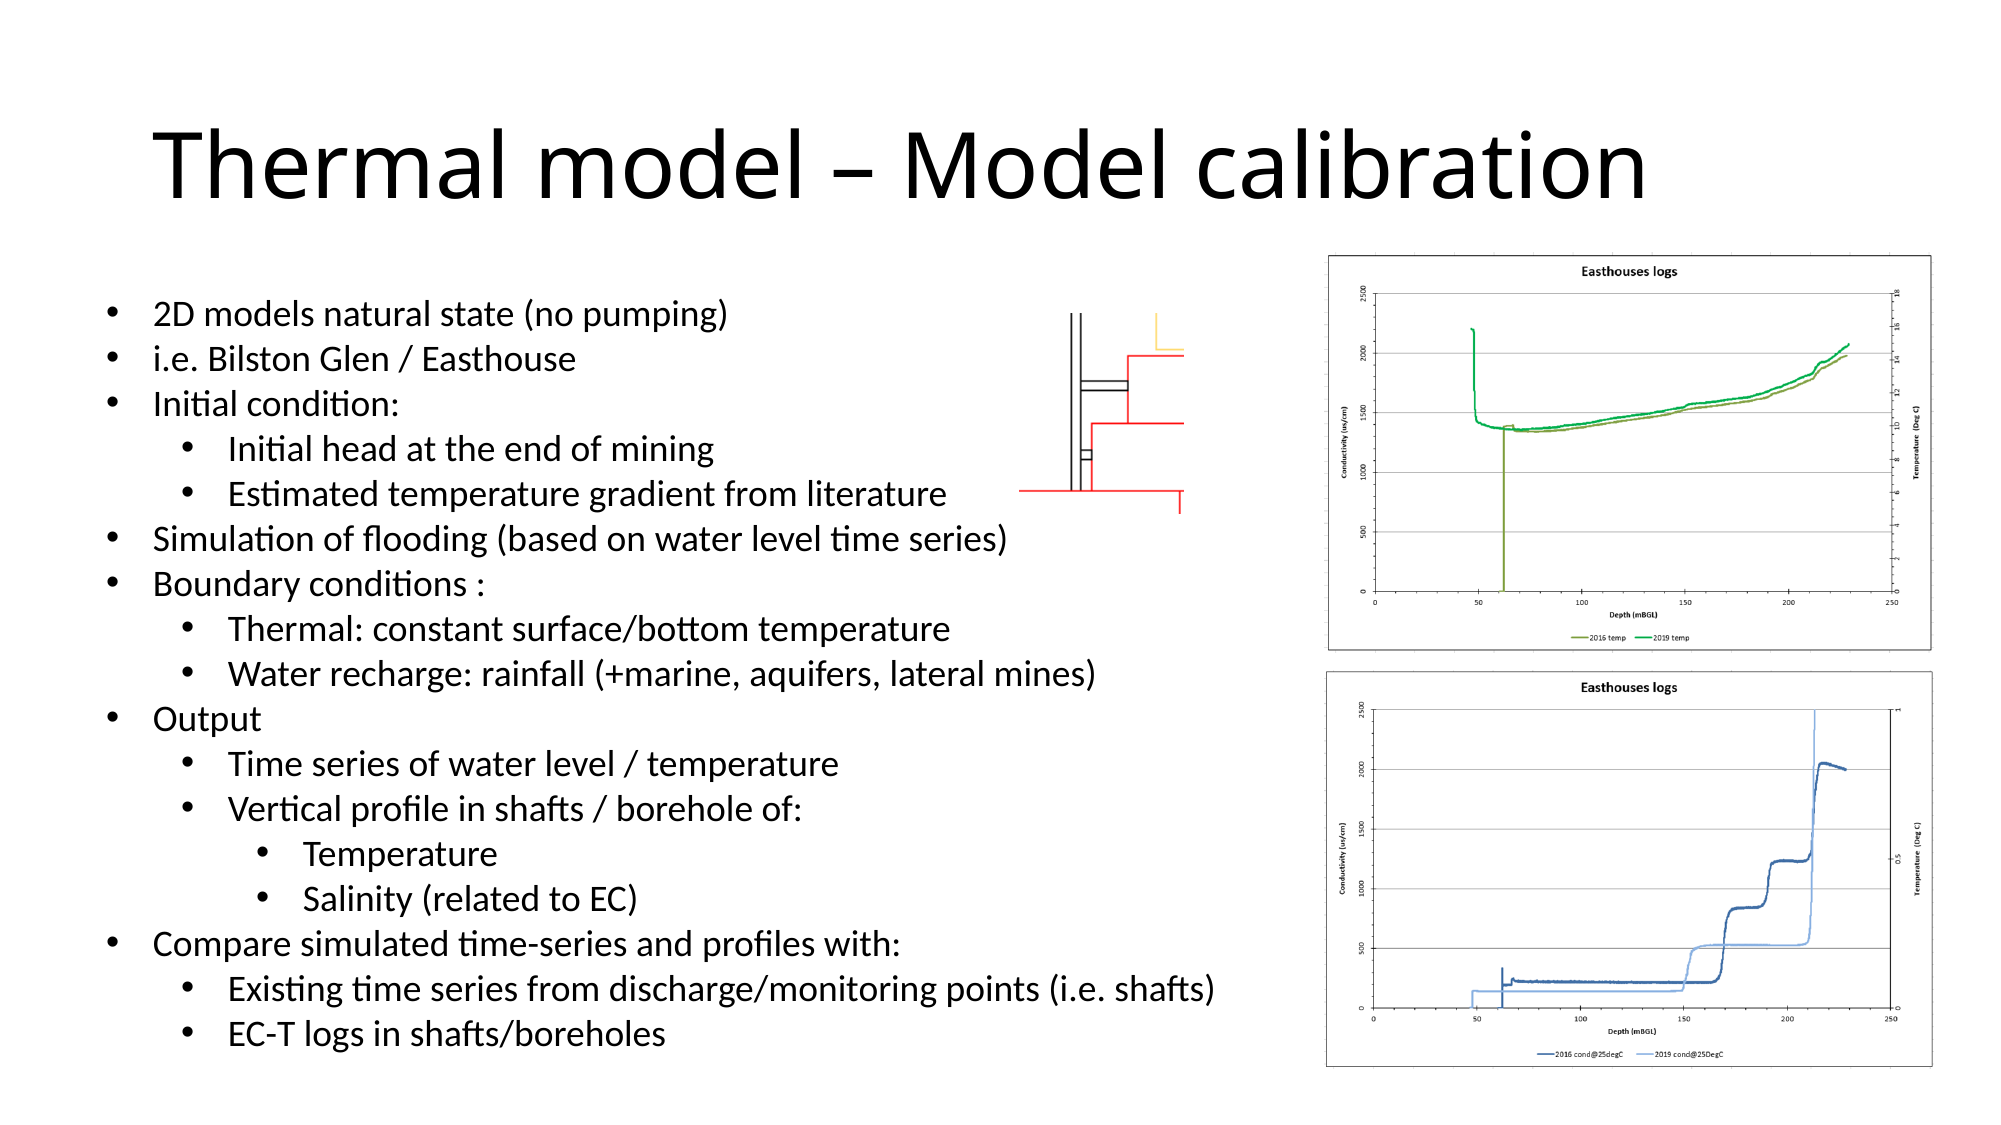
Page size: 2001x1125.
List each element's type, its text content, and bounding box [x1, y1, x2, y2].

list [1324, 253, 1934, 653]
title Thermal model – Model calibration [137, 59, 1863, 278]
picture [1324, 670, 1934, 1069]
text_box 2D models natural state (no pumping) i.e. Bilston Glen / Easthouse Initial condition: Initial head at the end of mining Estimated temperature gradient from literature Simulation of flooding (based on water level time series) Boundary conditions : Thermal: constant surface/bottom temperature Water recharge: rainfall (+marine, aquifers, lateral mines) Output Time series of water level / temperature Vertical profile in shafts / borehole of: Temperature Salinity (related to EC) Compare simulated time-series and profiles with: Existing time series from discharge/monitoring points (i.e. shafts) EC-T logs in shafts/boreholes [91, 281, 1232, 1061]
picture [1019, 313, 1184, 514]
